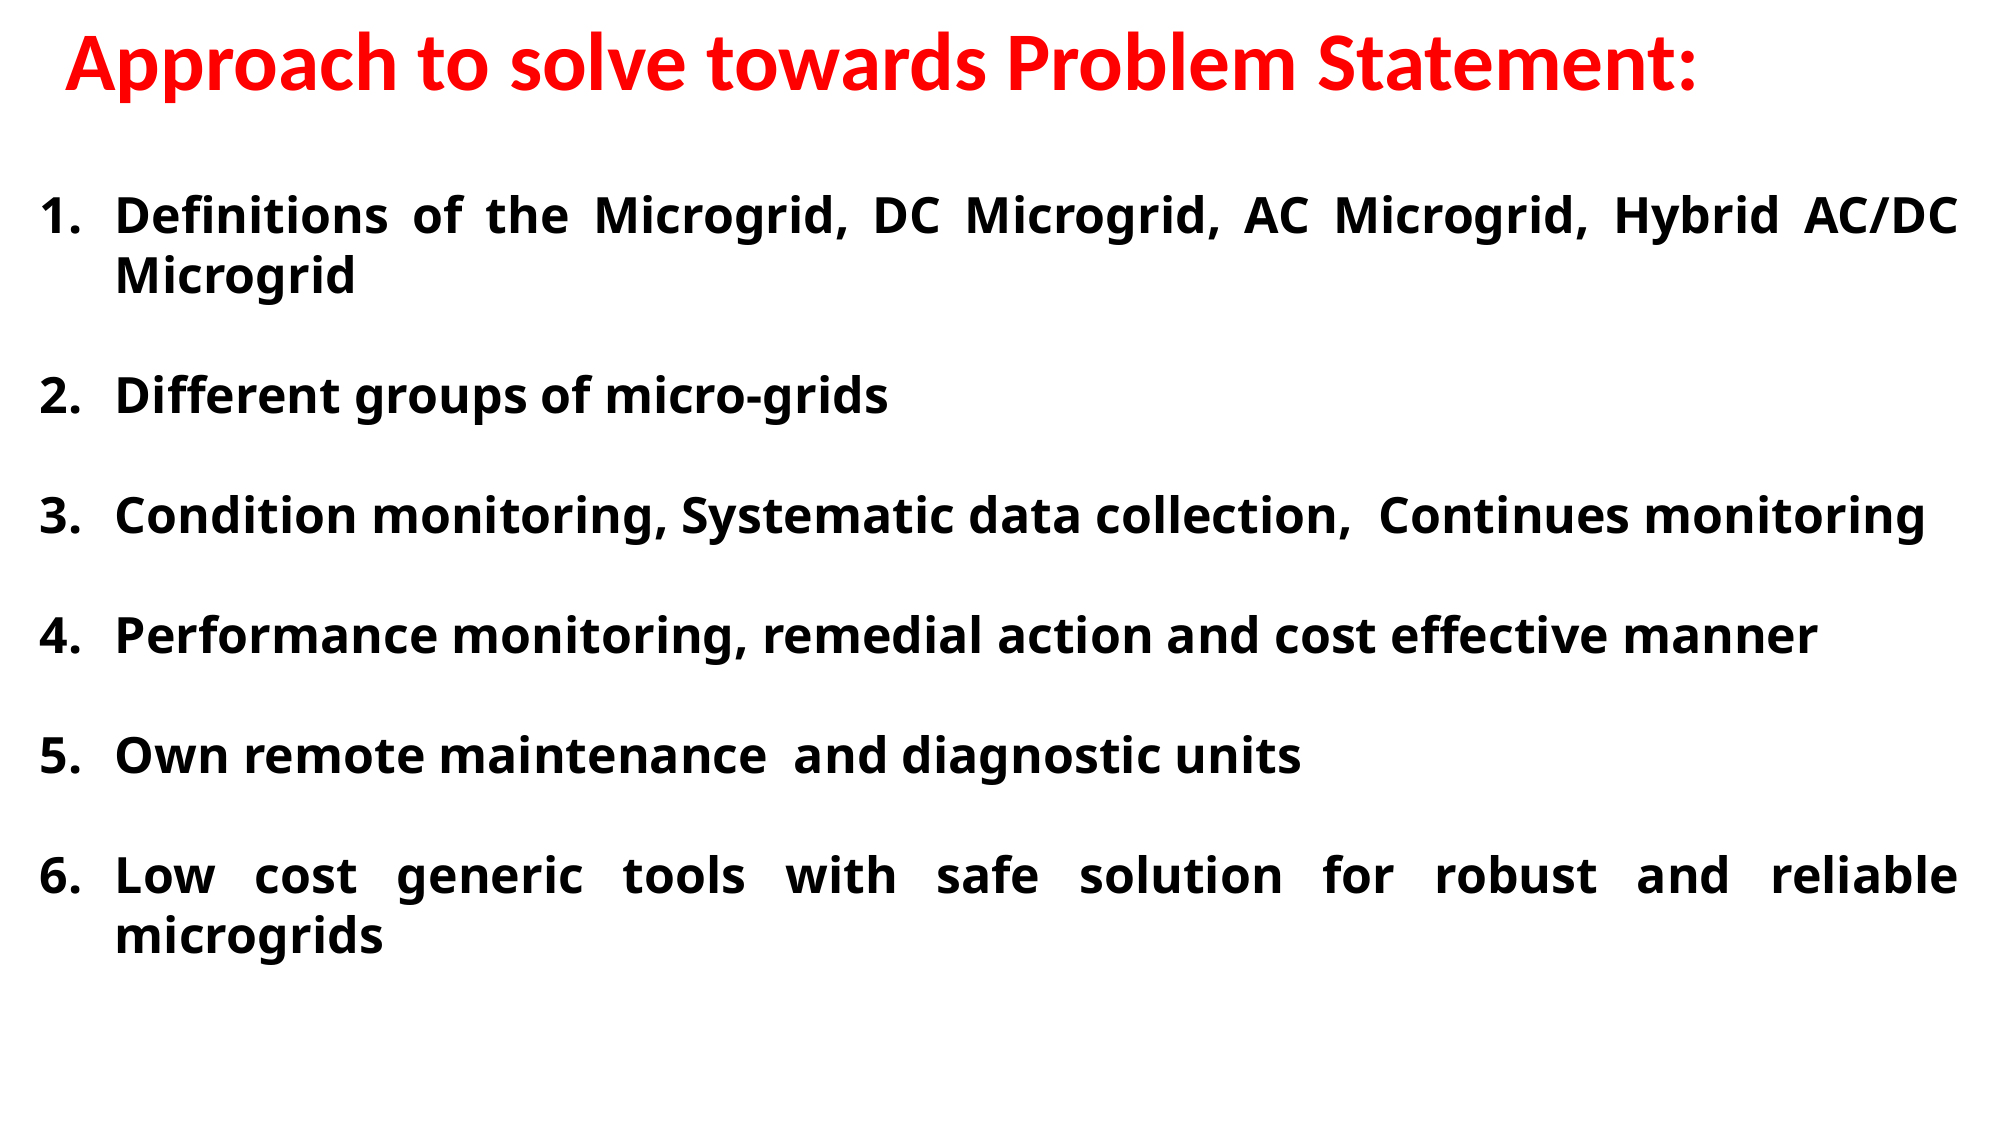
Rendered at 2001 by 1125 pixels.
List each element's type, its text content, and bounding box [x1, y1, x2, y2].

text_box Approach to solve towards Problem Statement: [50, 0, 1917, 115]
text_box Definitions of the Microgrid, DC Microgrid, AC Microgrid, Hybrid AC/DC Microgrid Different groups of micro-grids Condition monitoring, Systematic data collection, Continues monitoring Performance monitoring, remedial action and cost effective manner Own remote maintenance and diagnostic units Low cost generic tools with safe solution for robust and reliable microgrids [25, 116, 1975, 1031]
